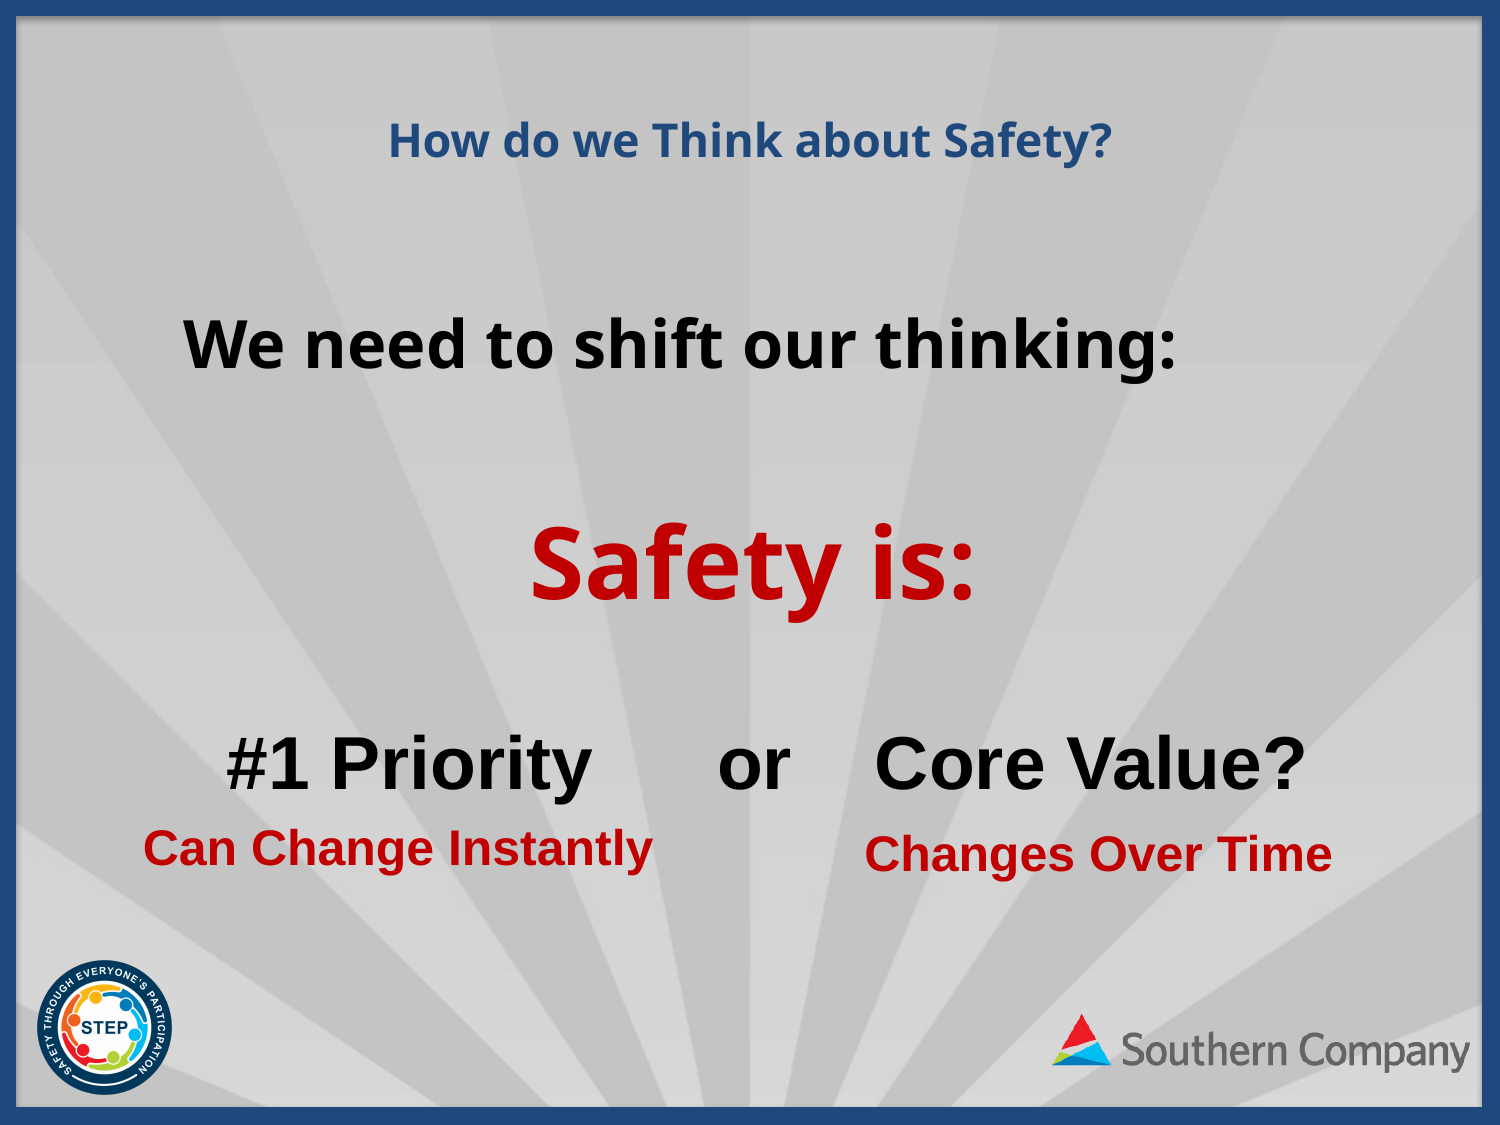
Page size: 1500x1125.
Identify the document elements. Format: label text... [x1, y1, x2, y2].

text_box Safety is: [514, 492, 993, 627]
text_box Can Change Instantly [128, 808, 670, 883]
list We need to shift our thinking: [168, 289, 1375, 430]
picture [16, 16, 1482, 1107]
text_box #1 Priority or Core Value? [211, 707, 1332, 813]
text_box Changes Over Time [849, 813, 1352, 889]
title How do we Think about Safety? [19, 99, 1481, 180]
